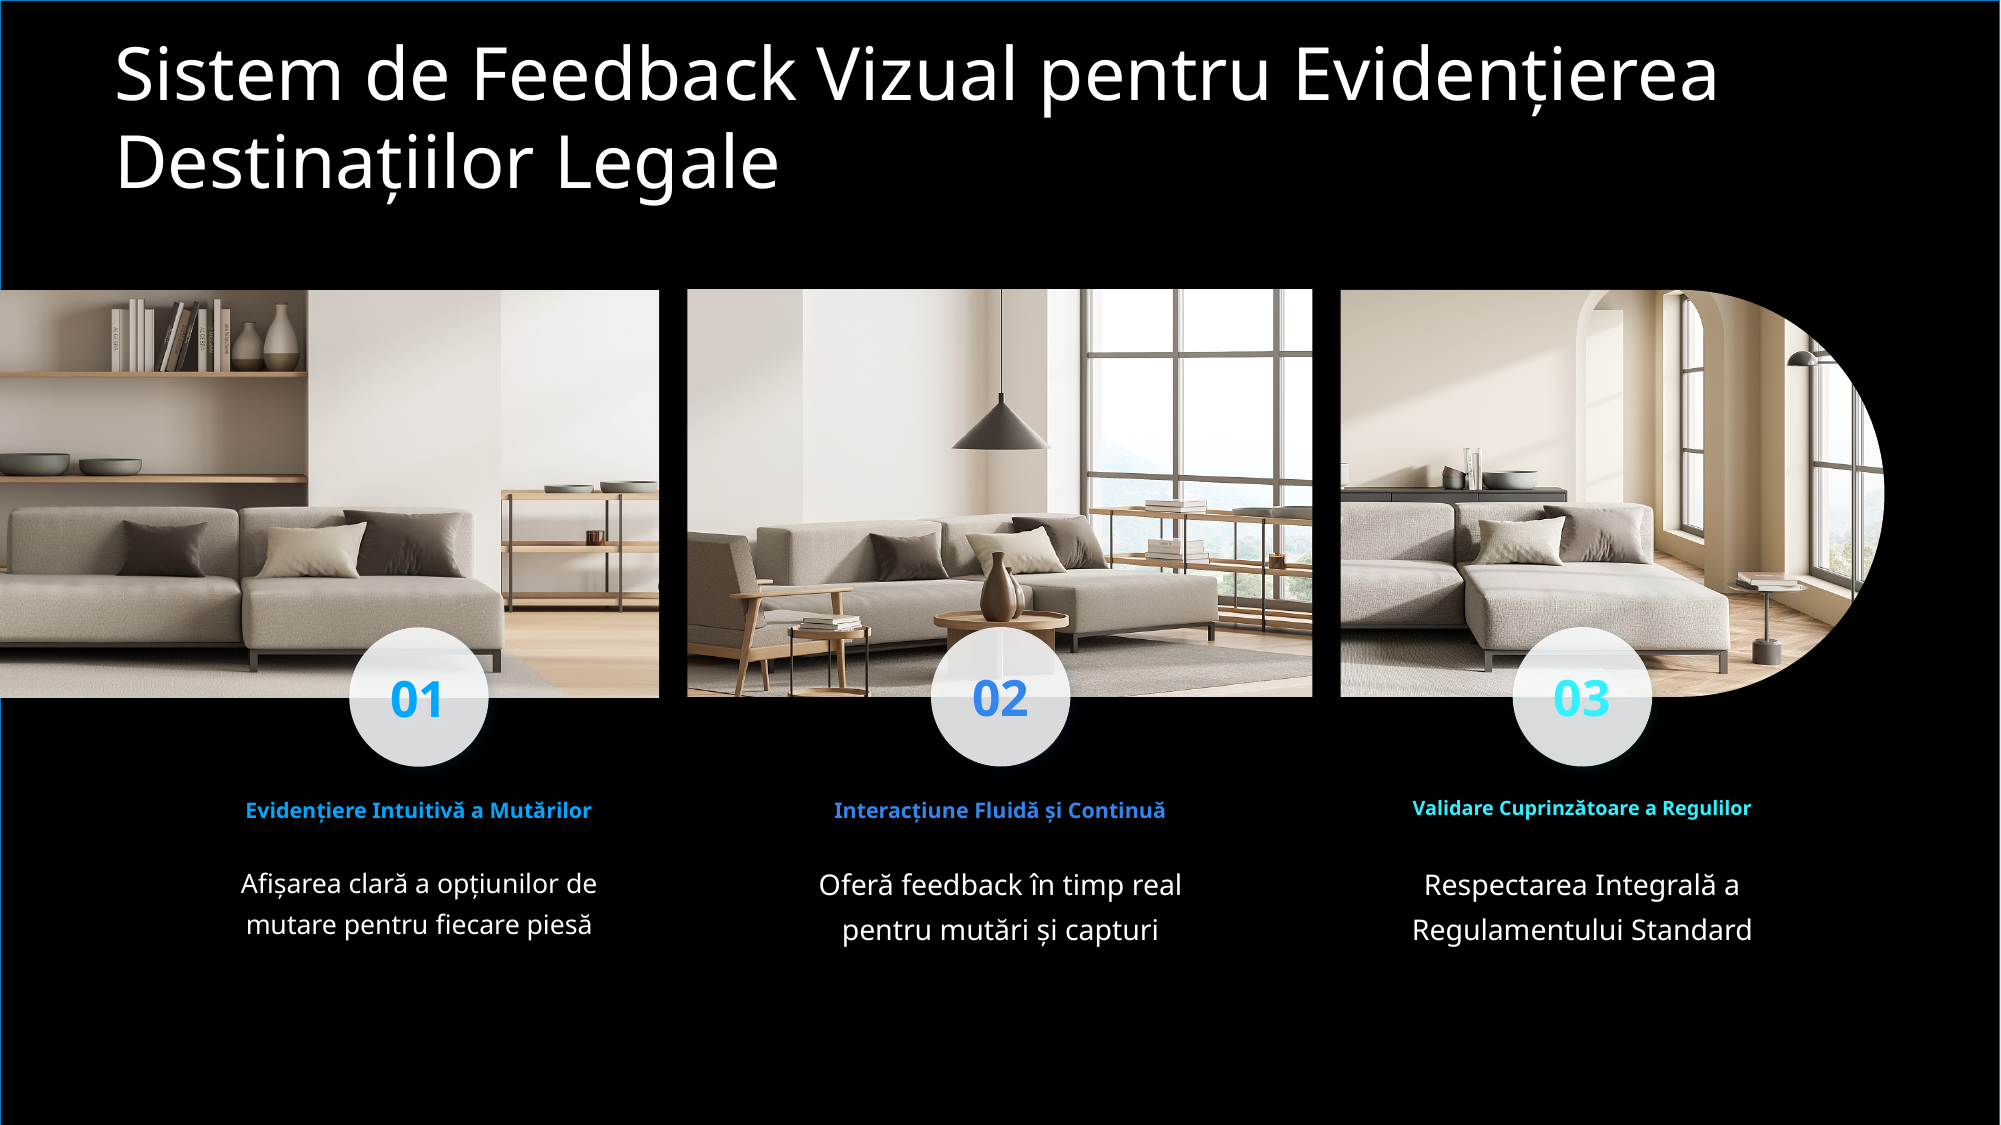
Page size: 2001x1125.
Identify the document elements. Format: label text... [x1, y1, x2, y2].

text_box Sistem de Feedback Vizual pentru Evidențierea Destinațiilor Legale [114, 26, 1886, 204]
picture [0, 290, 660, 698]
picture [1340, 289, 1885, 697]
text_box 01 [348, 698, 490, 768]
text_box Afișarea clară a opțiunilor de mutare pentru fiecare piesă [233, 857, 605, 975]
text_box Validare Cuprinzătoare a Regulilor [1396, 783, 1768, 842]
text_box 03 [1511, 697, 1654, 768]
text_box 02 [929, 698, 1072, 768]
picture [400, 688, 409, 698]
picture [687, 289, 1313, 698]
text_box Evidențiere Intuitivă a Mutărilor [233, 783, 605, 842]
text_box Respectarea Integrală a Regulamentului Standard [1396, 857, 1768, 975]
text_box Oferă feedback în timp real pentru mutări și capturi [815, 857, 1187, 975]
text_box Interacțiune Fluidă și Continuă [815, 783, 1187, 842]
